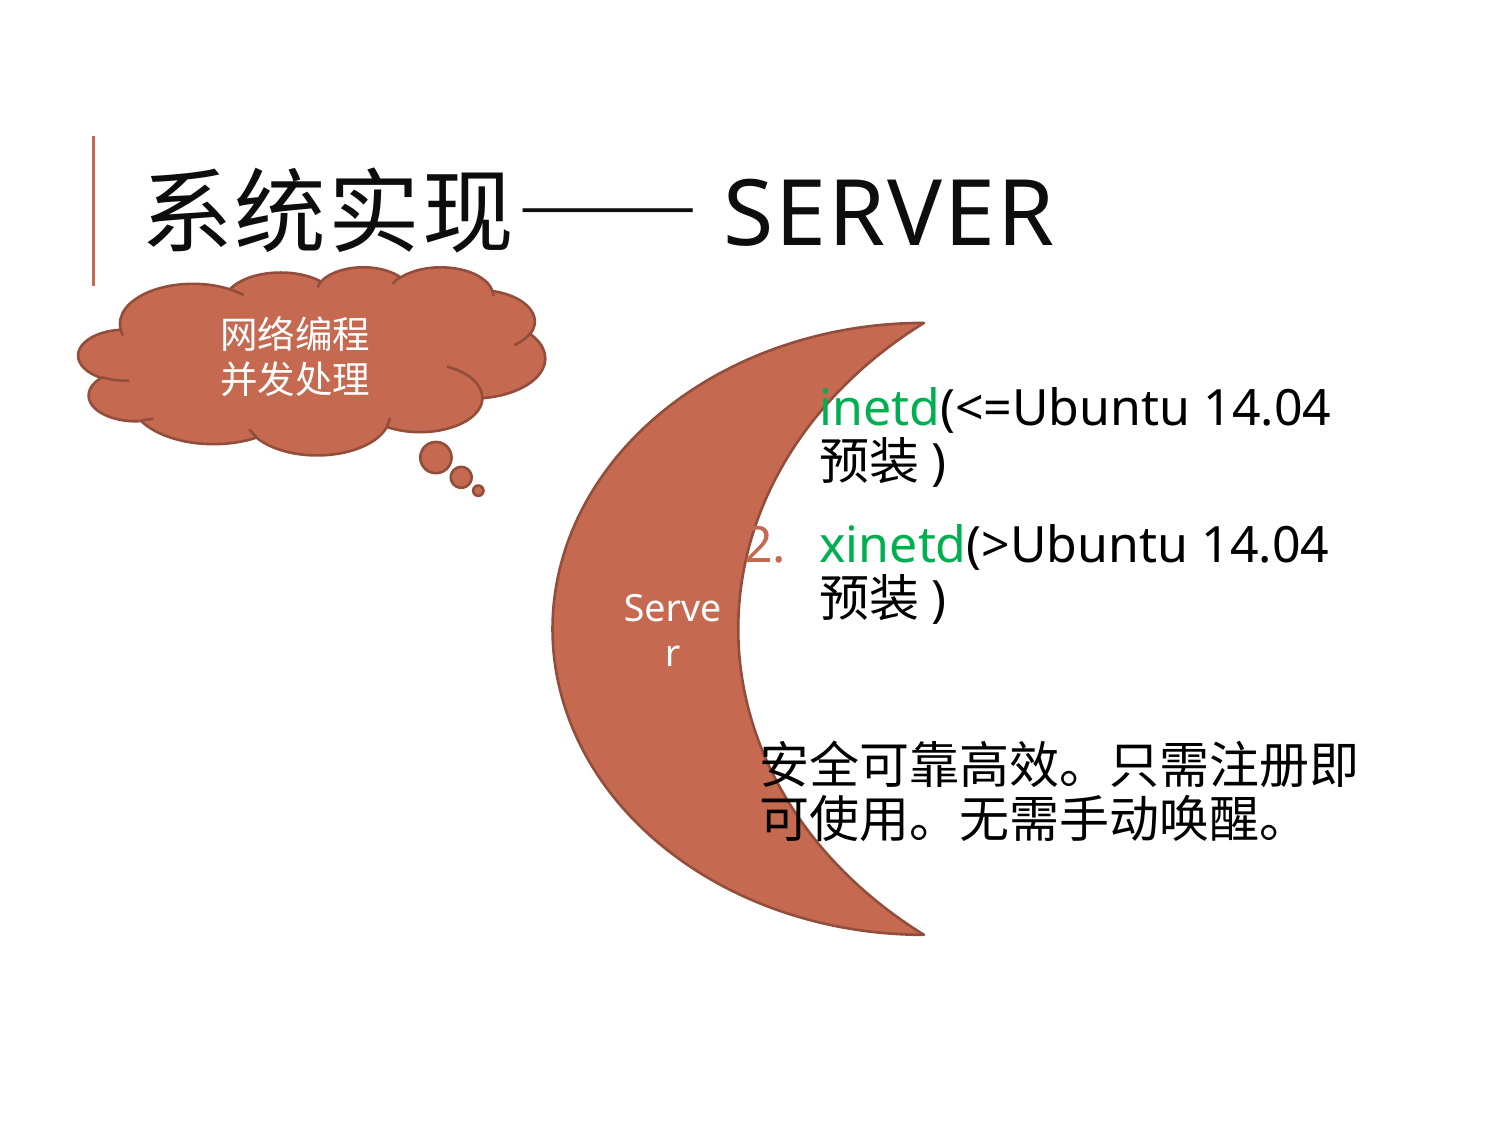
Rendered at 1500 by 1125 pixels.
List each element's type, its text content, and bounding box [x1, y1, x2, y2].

text_box Server [551, 321, 926, 895]
list inetd(<=Ubuntu 14.04预装) xinetd(>Ubuntu 14.04预装) 安全可靠高效。只需注册即可使用。无需手动唤醒。 [736, 375, 1392, 1035]
text_box 网络编程 并发处理 [471, 484, 485, 498]
text_box 网络编程 并发处理 [449, 465, 473, 490]
text_box 网络编程 并发处理 [76, 265, 547, 457]
title 系统实现——sERVER [126, 96, 1370, 342]
text_box 网络编程 并发处理 [418, 440, 453, 475]
